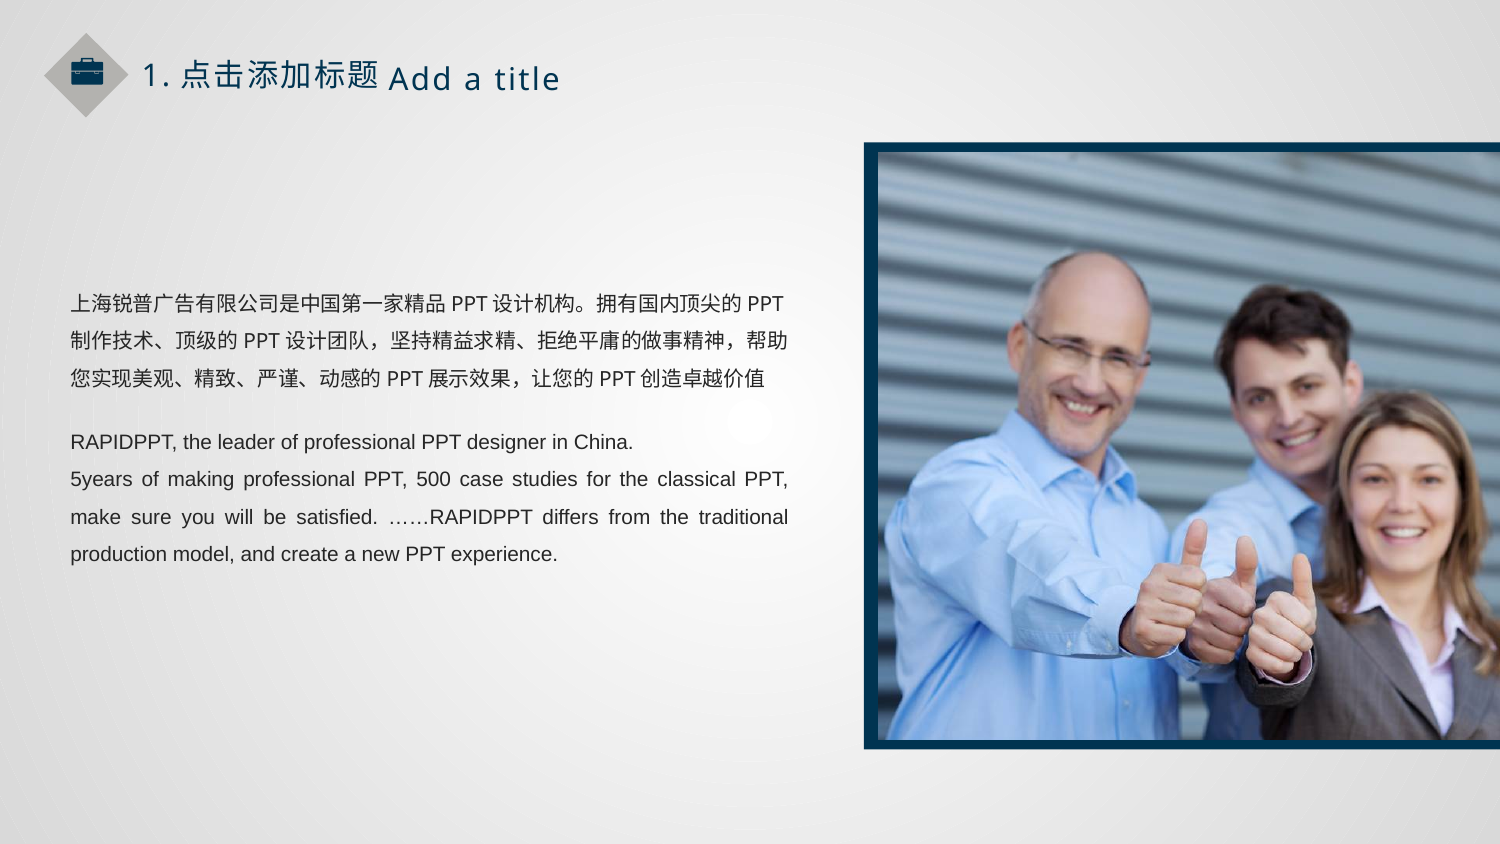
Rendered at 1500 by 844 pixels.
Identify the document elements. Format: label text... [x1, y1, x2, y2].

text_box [863, 142, 1500, 750]
text_box RAPIDPPT, the leader of professional PPT designer in China. 5years of making professional PPT, 500 case studies for the classical PPT, make sure you will be satisfied. ……RAPIDPPT differs from the traditional production model, and create a new PPT experience. [55, 408, 804, 574]
text_box 上海锐普广告有限公司是中国第一家精品PPT设计机构。拥有国内顶尖的PPT制作技术、顶级的PPT设计团队，坚持精益求精、拒绝平庸的做事精神，帮助您实现美观、精致、严谨、动感的PPT展示效果，让您的PPT创造卓越价值 [55, 270, 804, 398]
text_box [43, 32, 129, 118]
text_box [128, 47, 582, 106]
